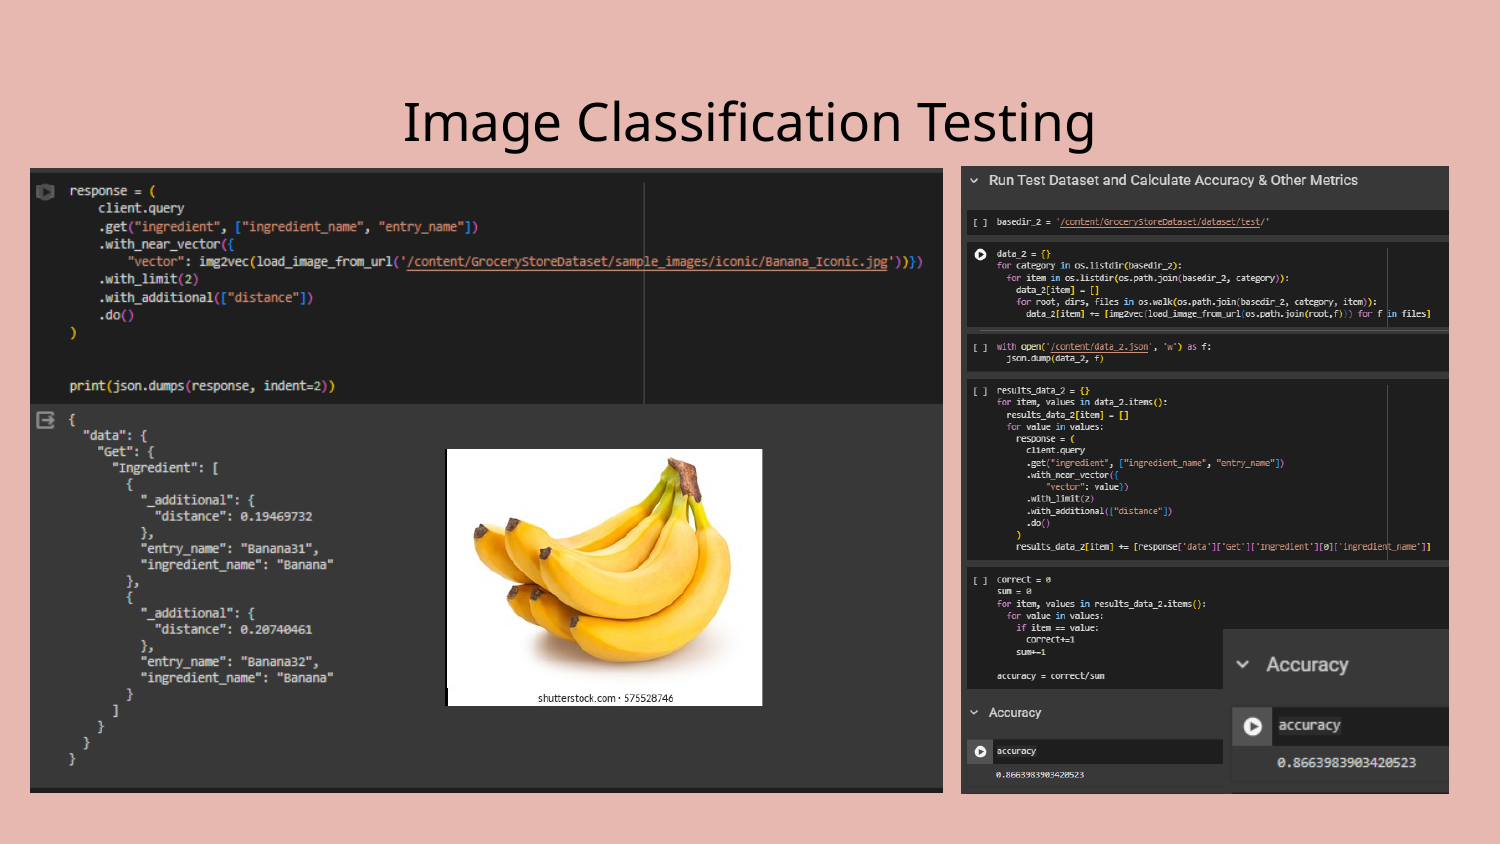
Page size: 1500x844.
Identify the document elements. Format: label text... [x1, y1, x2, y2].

title Image Classification Testing [51, 72, 1449, 167]
picture [961, 166, 1450, 794]
picture [29, 167, 943, 793]
